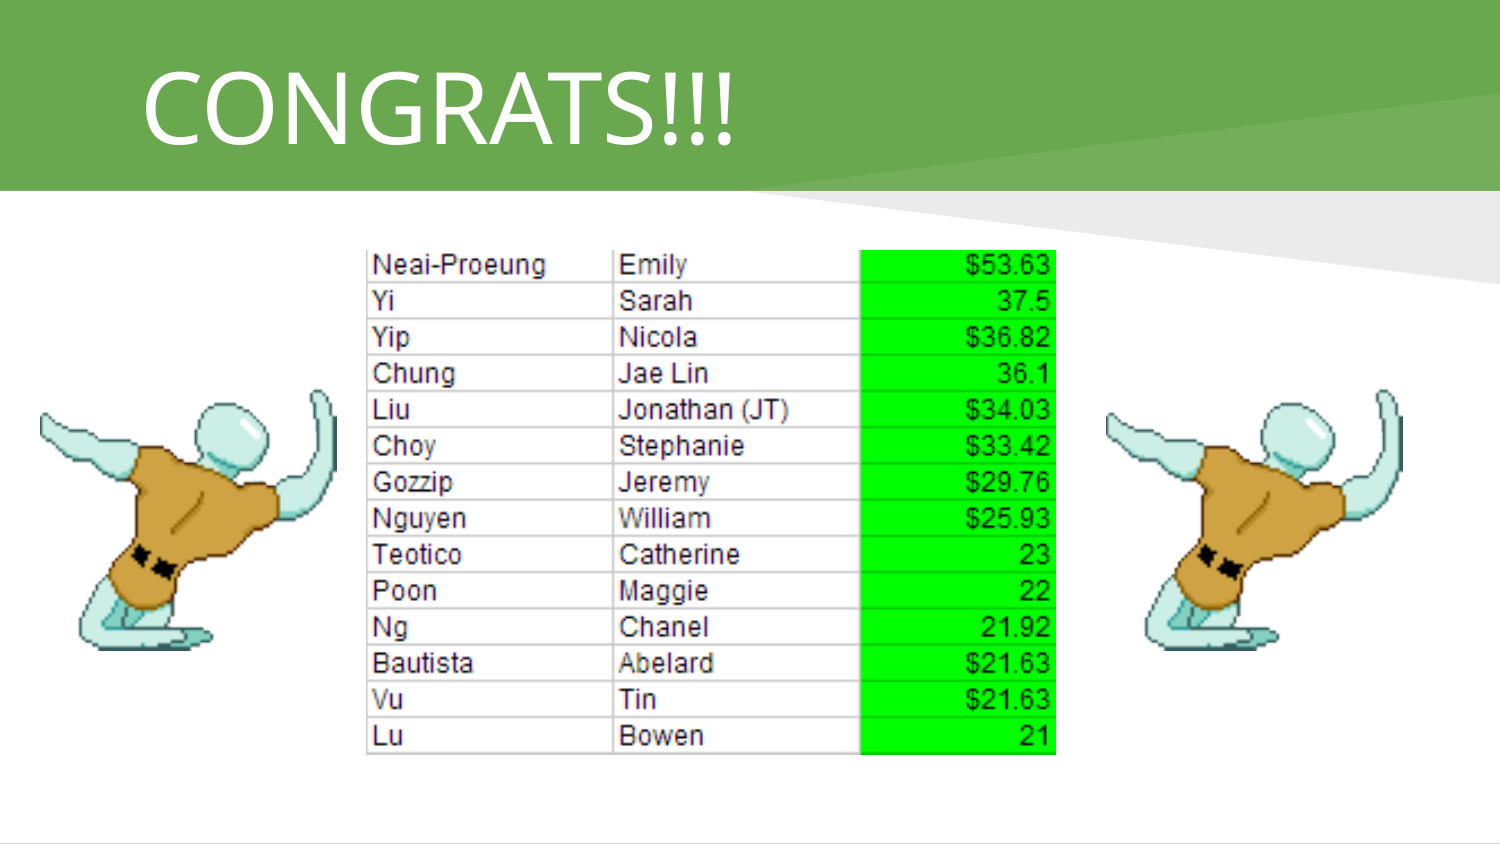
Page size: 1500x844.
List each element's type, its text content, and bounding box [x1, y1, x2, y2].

title CONGRATS!!! [75, 33, 1425, 175]
picture [1106, 354, 1403, 651]
picture [40, 354, 337, 651]
picture [366, 250, 1056, 755]
